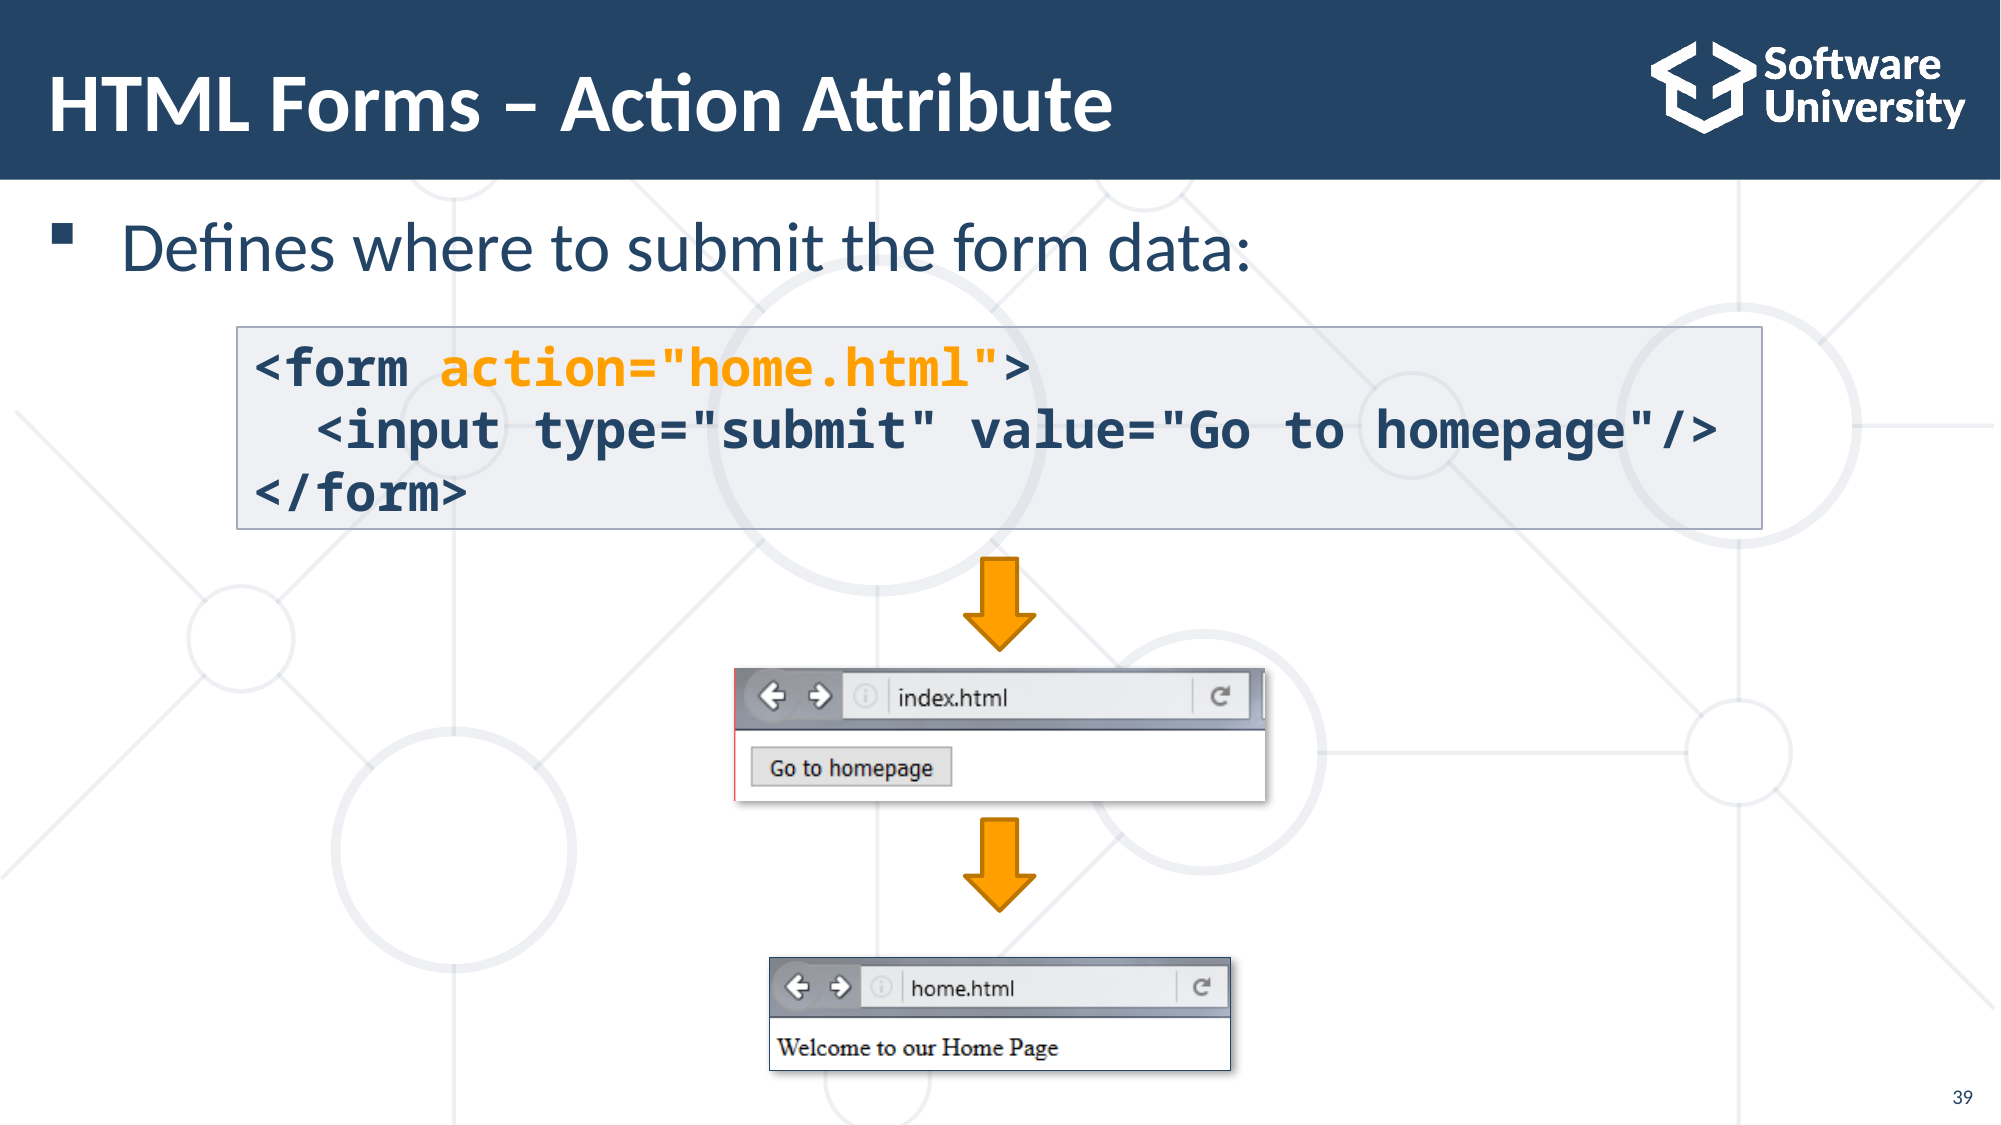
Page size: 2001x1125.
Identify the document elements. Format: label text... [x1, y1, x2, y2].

text_box Defines where to submit the form data: [31, 188, 1968, 1103]
text_box <form action="home.html"> <input type="submit" value="Go to homepage"/> </form> [237, 326, 1763, 529]
title HTML Forms – Action Attribute [31, 6, 1603, 189]
slide_number 39 [1927, 1067, 1989, 1117]
picture [1651, 41, 1966, 134]
picture [768, 957, 1231, 1071]
picture [734, 668, 1266, 801]
